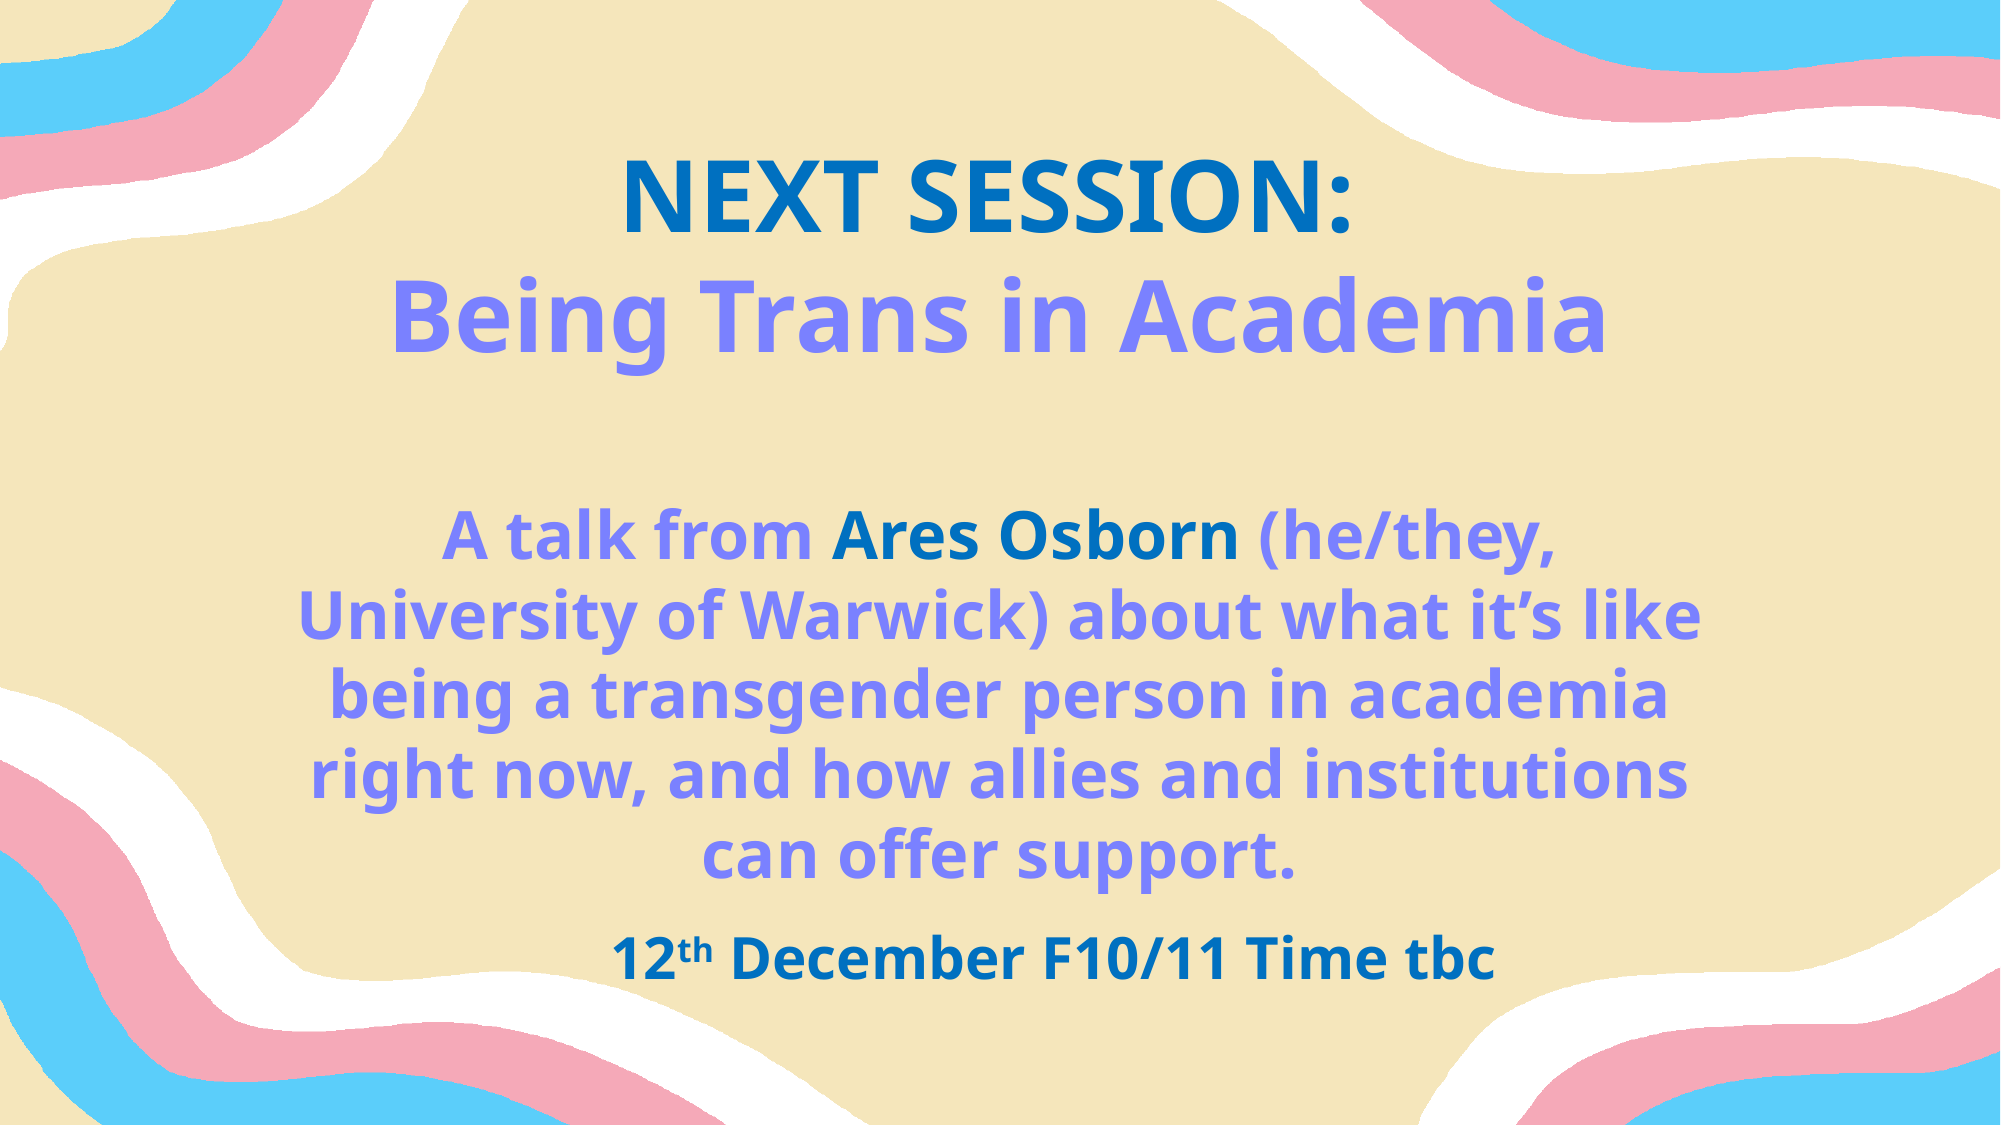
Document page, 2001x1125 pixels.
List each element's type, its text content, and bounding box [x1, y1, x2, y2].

picture [0, 0, 2001, 1125]
text_box 12th December F10/11 Time tbc [289, 913, 1818, 999]
text_box NEXT SESSION: Being Trans in Academia A talk from Ares Osborn (he/they, University of Warwick) about what it’s like being a transgender person in academia right now, and how allies and institutions can offer support. [279, 125, 1721, 900]
